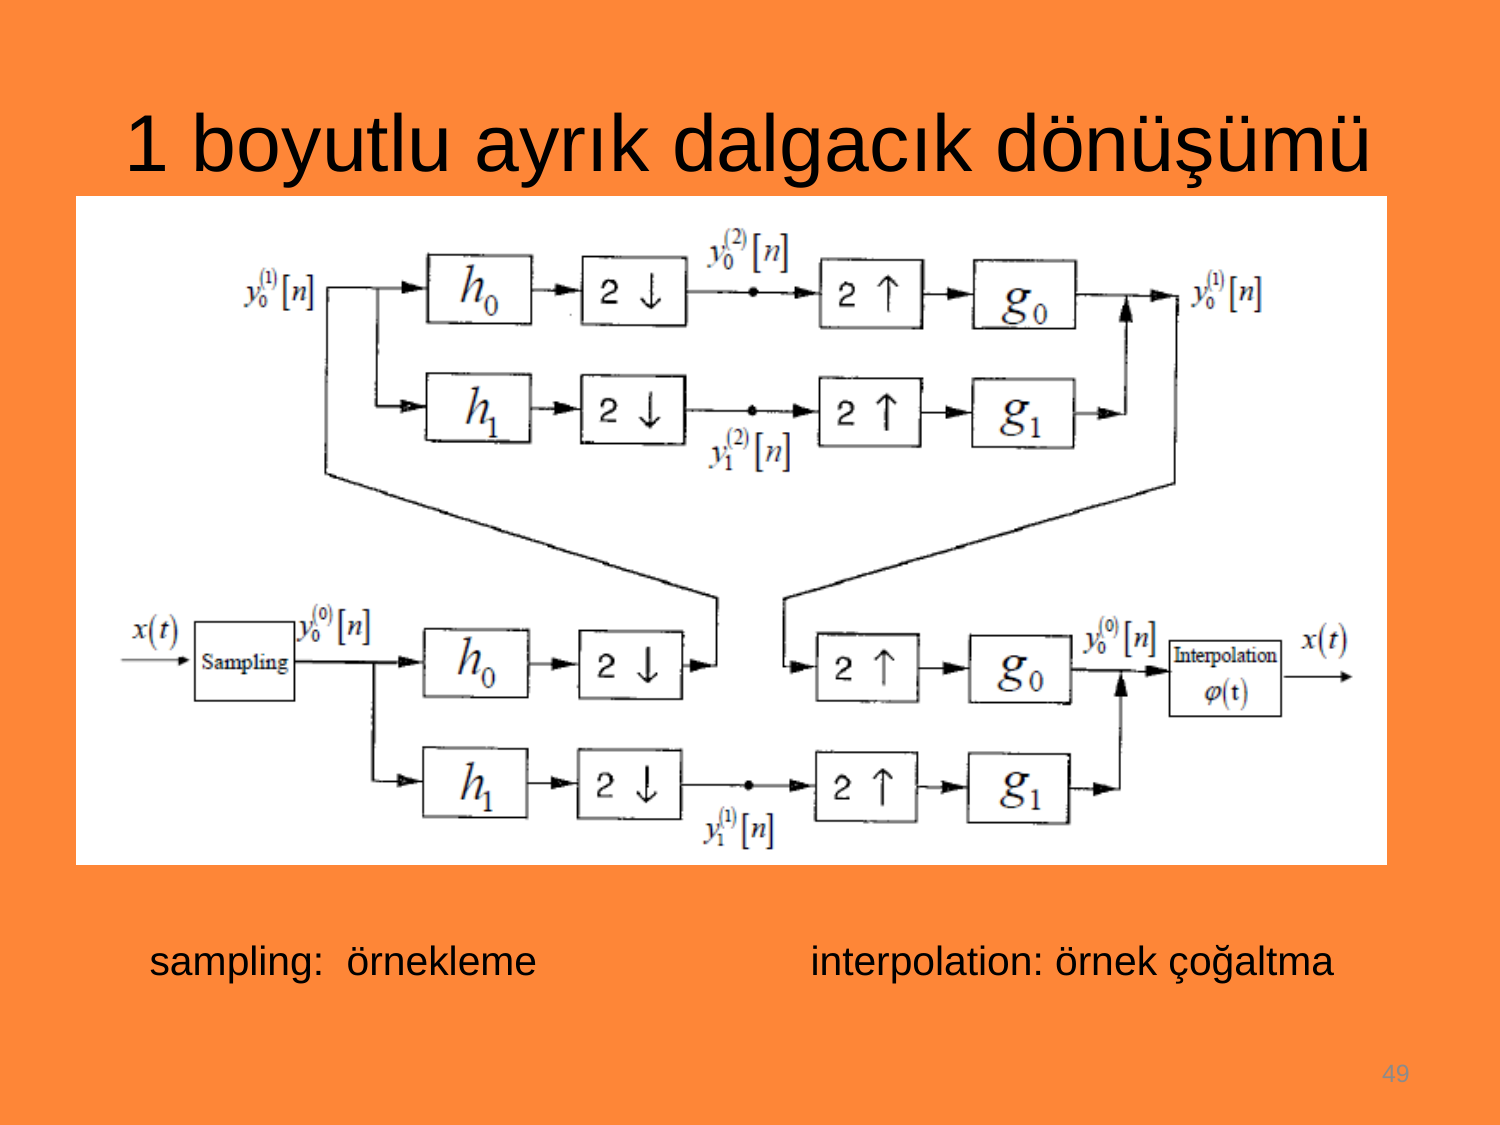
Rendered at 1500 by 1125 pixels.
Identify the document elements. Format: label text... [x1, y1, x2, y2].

picture [76, 196, 1387, 865]
list sampling: örnekleme interpolation: örnek çoğaltma [75, 262, 1425, 1005]
slide_number 49 [1074, 1042, 1425, 1103]
title 1 boyutlu ayrık dalgacık dönüşümü [75, 45, 1425, 233]
